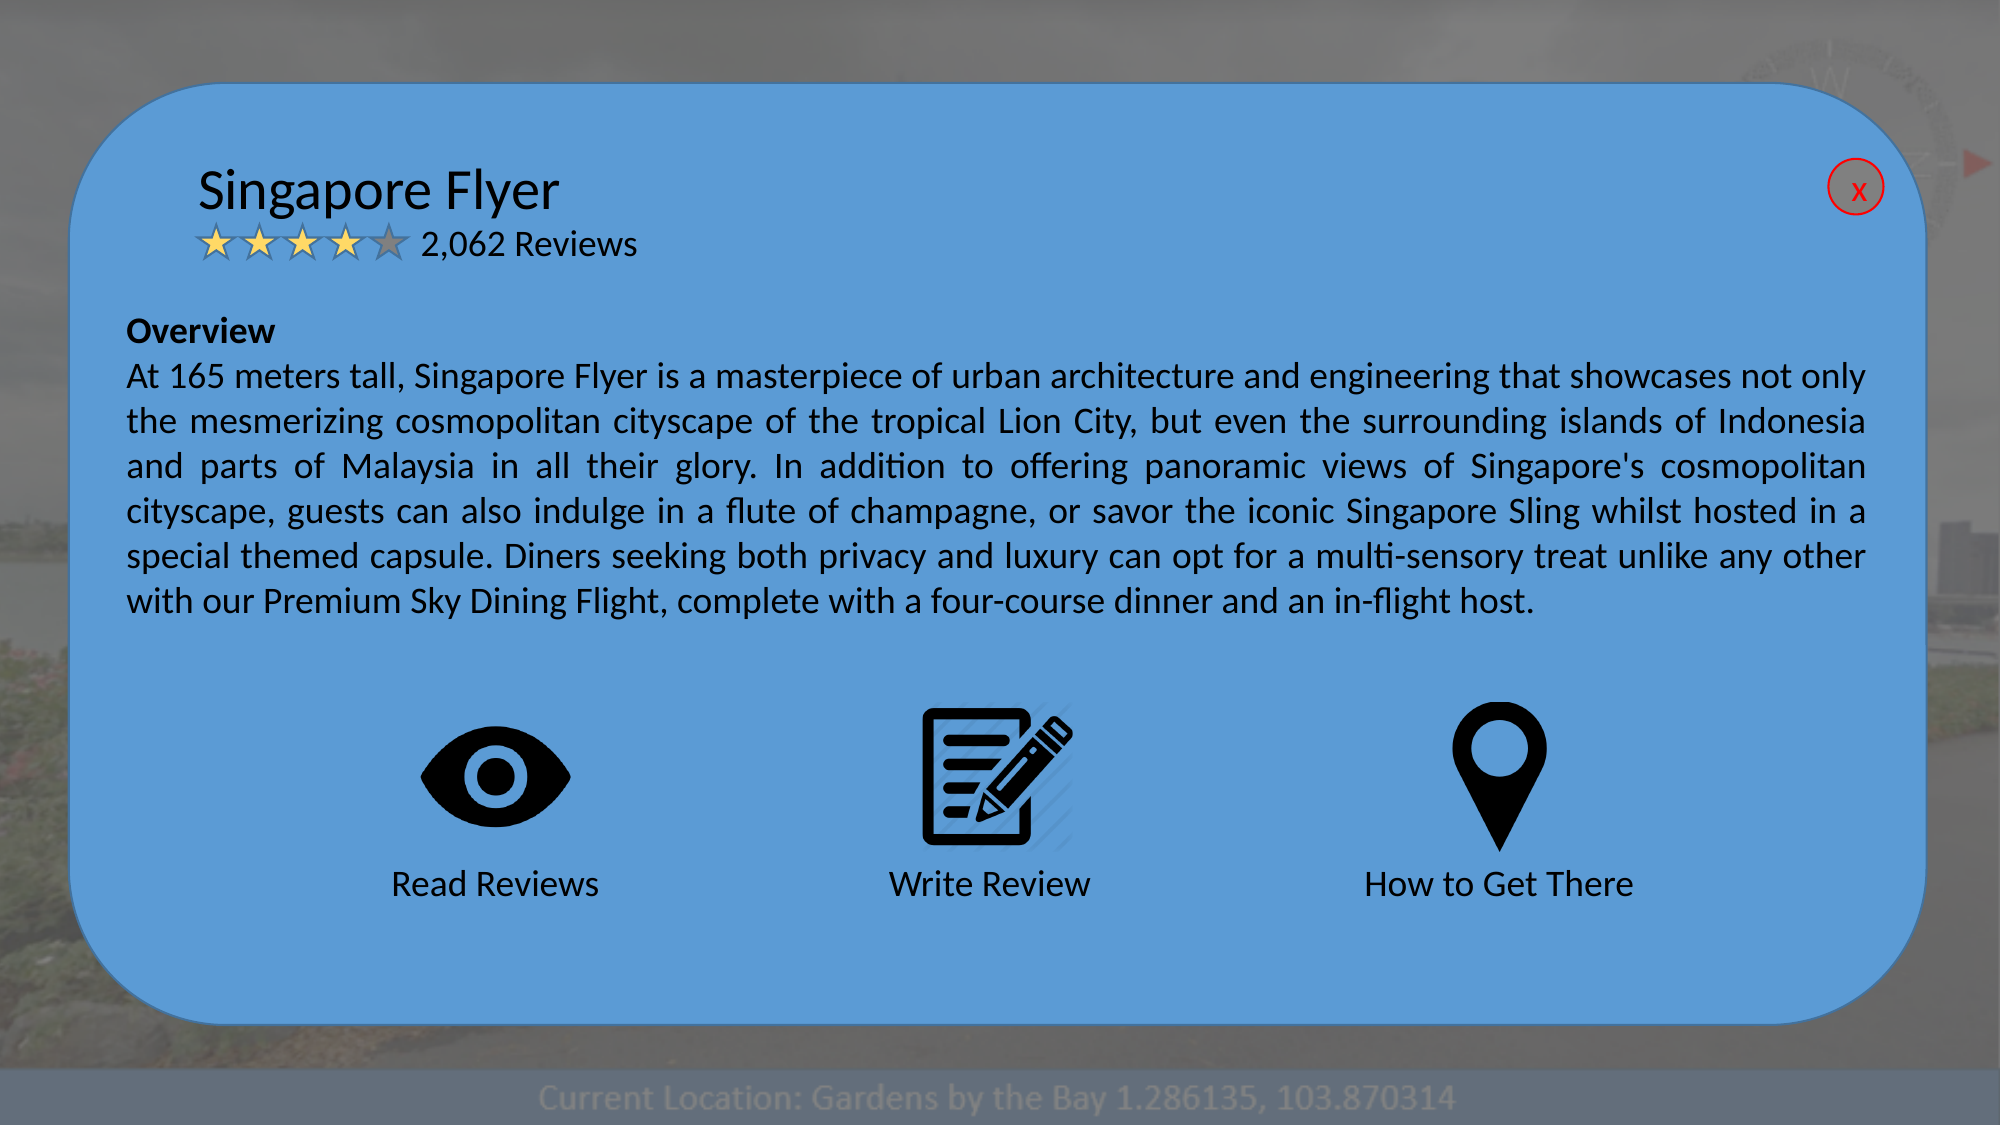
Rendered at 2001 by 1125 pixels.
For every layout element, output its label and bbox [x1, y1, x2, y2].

picture [0, 0, 2000, 1125]
text_box [197, 211, 655, 272]
